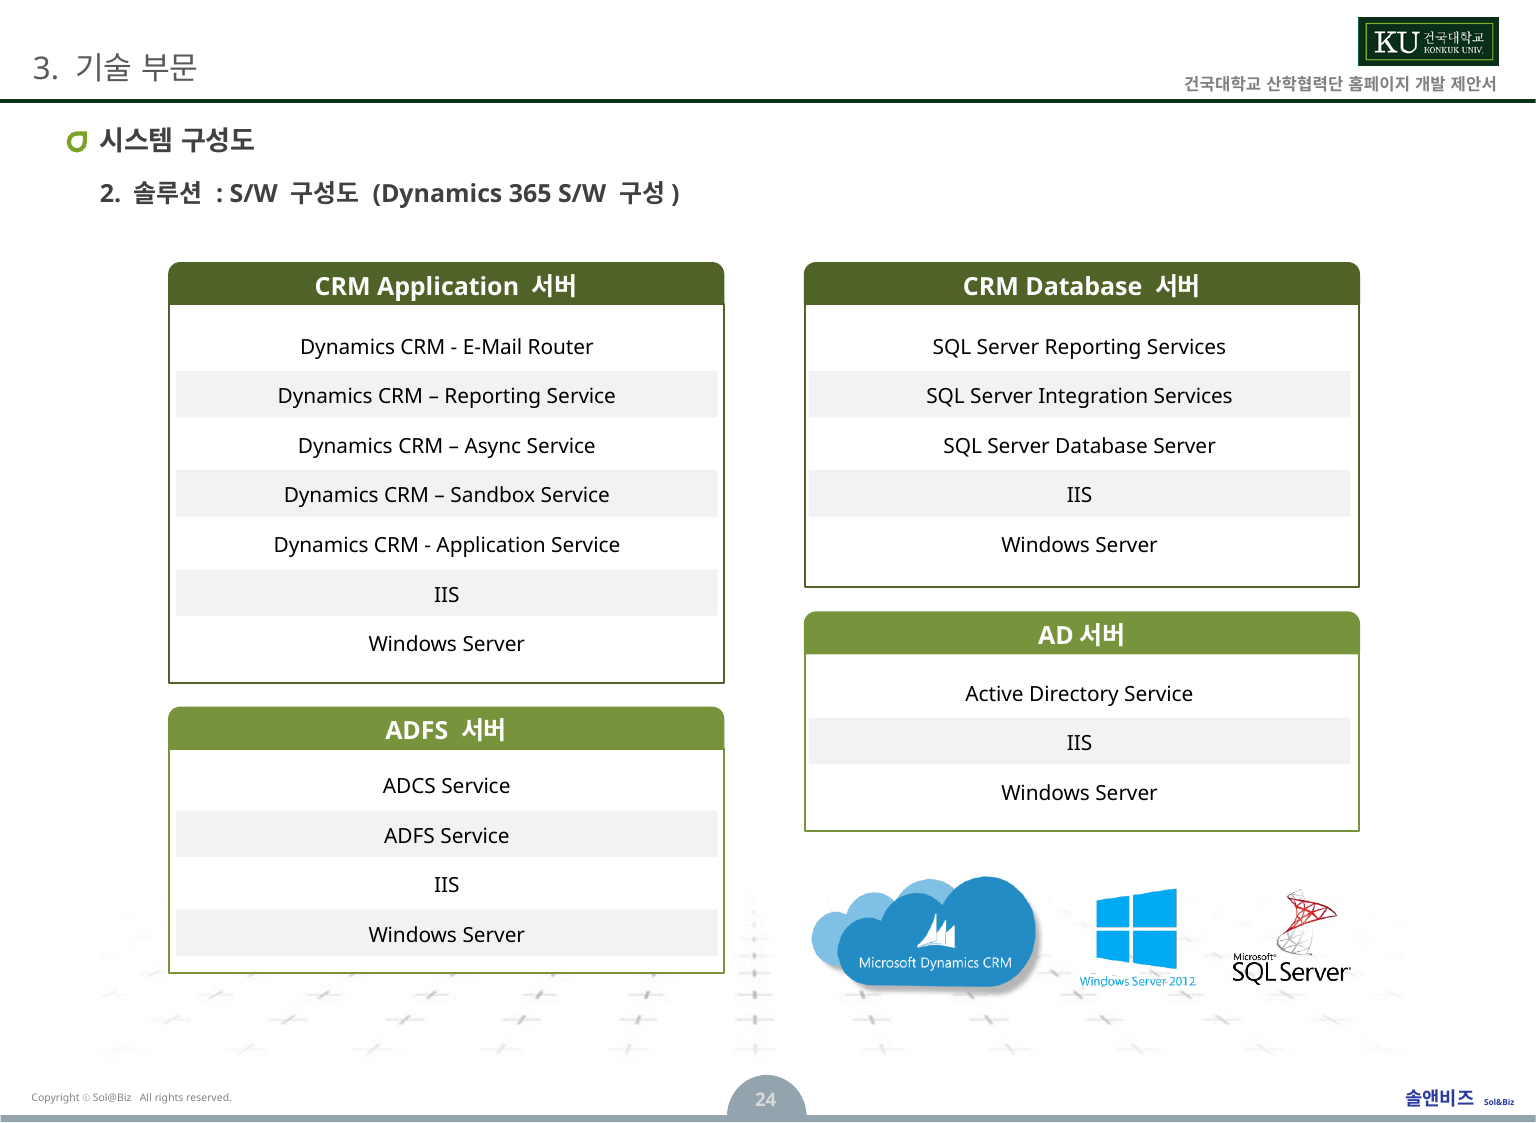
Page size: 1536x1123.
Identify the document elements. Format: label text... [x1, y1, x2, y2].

picture [1358, 17, 1499, 66]
title 시스템 구성도 [99, 123, 1534, 157]
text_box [168, 262, 724, 683]
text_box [804, 611, 1360, 832]
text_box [804, 262, 1360, 588]
picture [100, 793, 1406, 1063]
text_box 2. 솔루션 : S/W 구성도 (Dynamics 365 S/W 구성) [100, 177, 861, 208]
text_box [168, 707, 724, 974]
